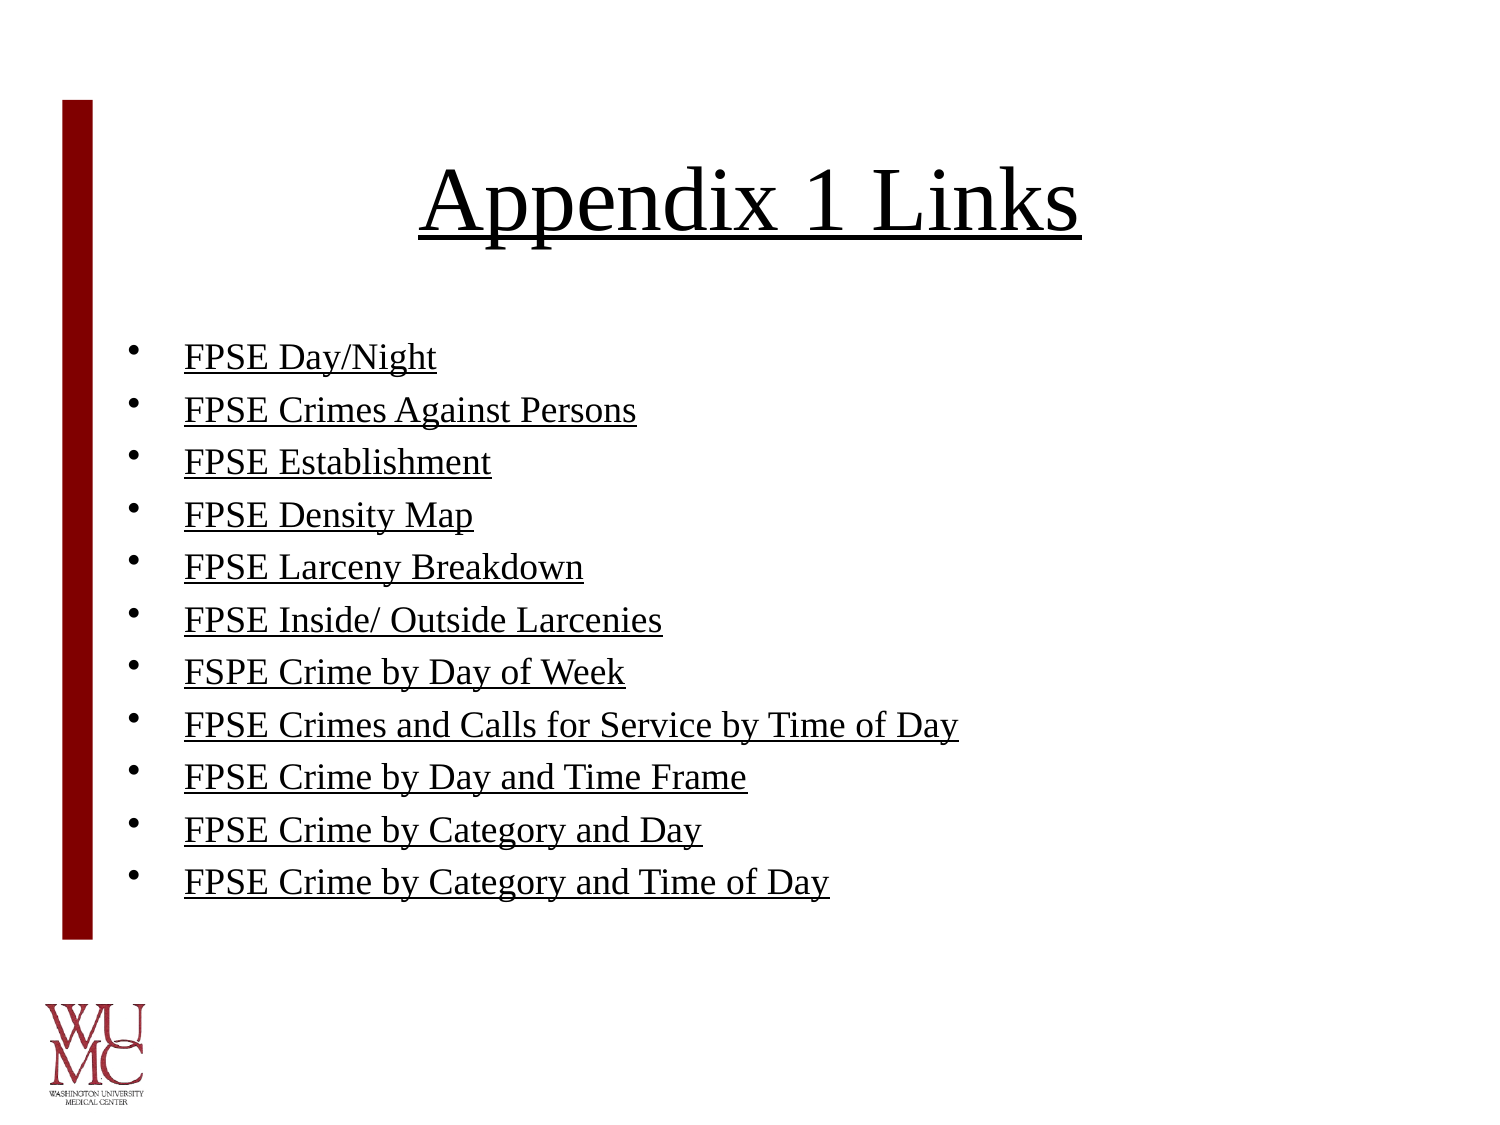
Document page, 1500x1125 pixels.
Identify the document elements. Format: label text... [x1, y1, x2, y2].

list FPSE Day/Night FPSE Crimes Against Persons FPSE Establishment FPSE Density Map FPSE Larceny Breakdown FPSE Inside/ Outside Larcenies FSPE Crime by Day of Week FPSE Crimes and Calls for Service by Time of Day FPSE Crime by Day and Time Frame FPSE Crime by Category and Day FPSE Crime by Category and Time of Day [112, 324, 1388, 1001]
title Appendix 1 Links [112, 99, 1388, 288]
picture [41, 996, 156, 1113]
